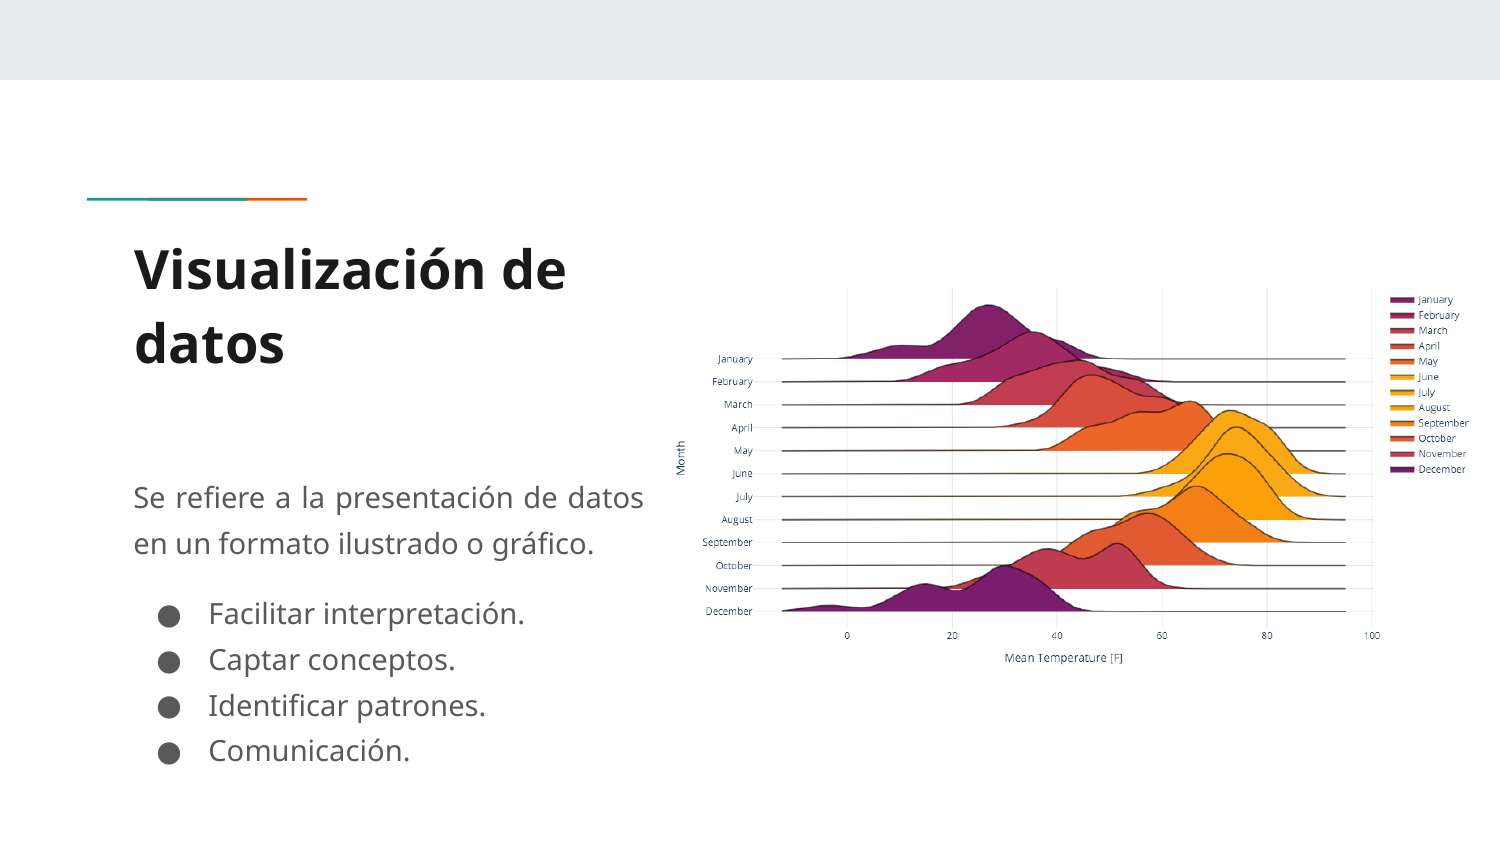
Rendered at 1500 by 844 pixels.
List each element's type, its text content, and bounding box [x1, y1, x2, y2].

title Visualización de datos [119, 216, 662, 443]
list Se refiere a la presentación de datos en un formato ilustrado o gráfico. Facilitar interpretación. Captar conceptos. Identificar patrones. Comunicación. [118, 456, 660, 790]
picture [671, 285, 1482, 676]
